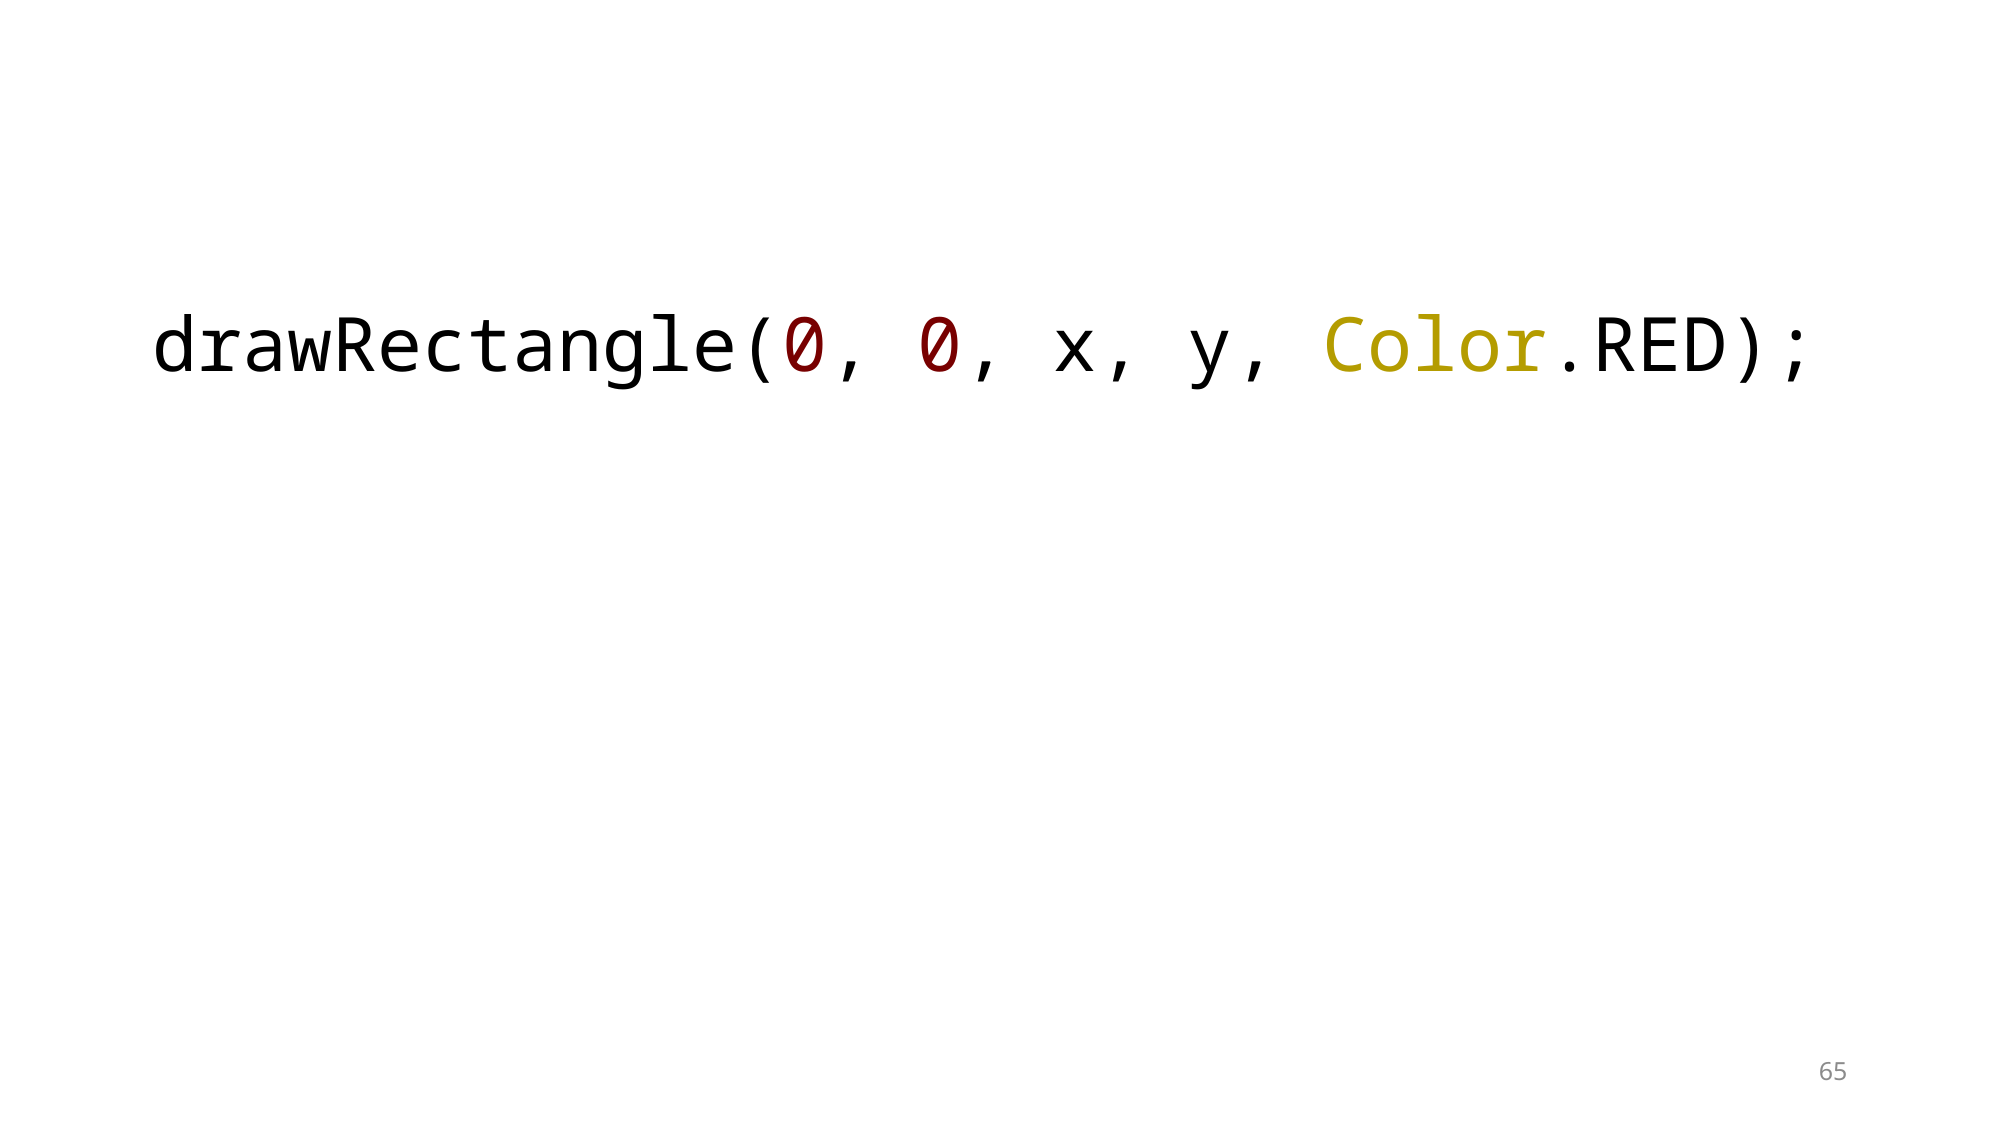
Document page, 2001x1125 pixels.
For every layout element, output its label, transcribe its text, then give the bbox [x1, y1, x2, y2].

list drawRectangle(0, 0, x, y, Color.RED); [137, 299, 1863, 1014]
slide_number 65 [1412, 1042, 1863, 1103]
